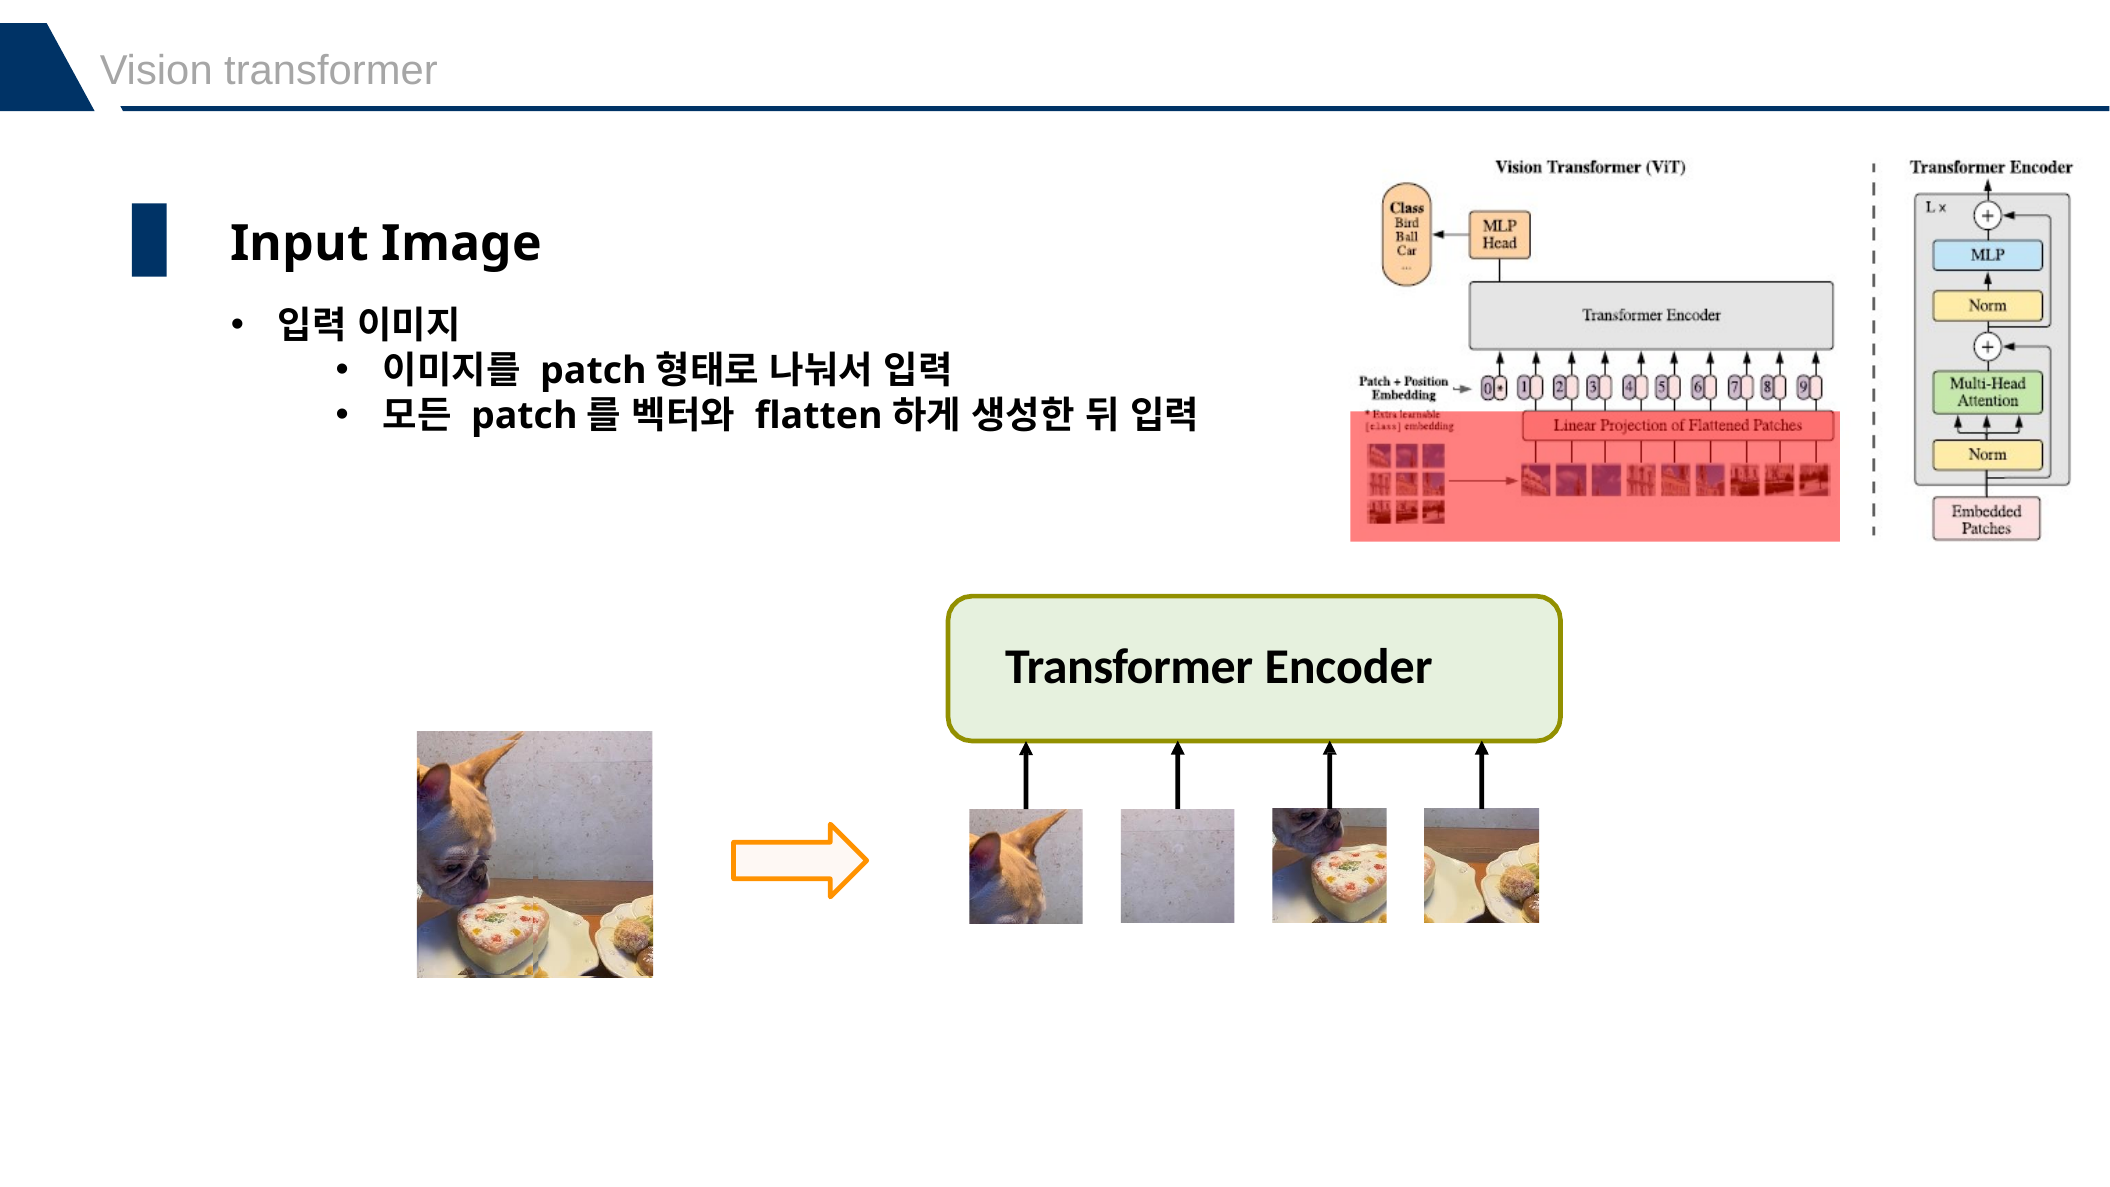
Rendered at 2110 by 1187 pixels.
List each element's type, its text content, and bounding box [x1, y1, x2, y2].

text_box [393, 579, 1668, 1095]
text_box Input Image [215, 203, 1161, 279]
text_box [418, 740, 1540, 976]
text_box 입력 이미지 이미지를 patch형태로 나눠서 입력 모든 patch를 벡터와 flatten하게 생성한 뒤 입력 [216, 270, 1338, 443]
text_box Vision transformer [99, 42, 603, 93]
text_box [1338, 123, 2085, 553]
text_box [118, 104, 2110, 113]
text_box [0, 22, 97, 113]
text_box [131, 202, 168, 278]
text_box [1350, 411, 1840, 542]
